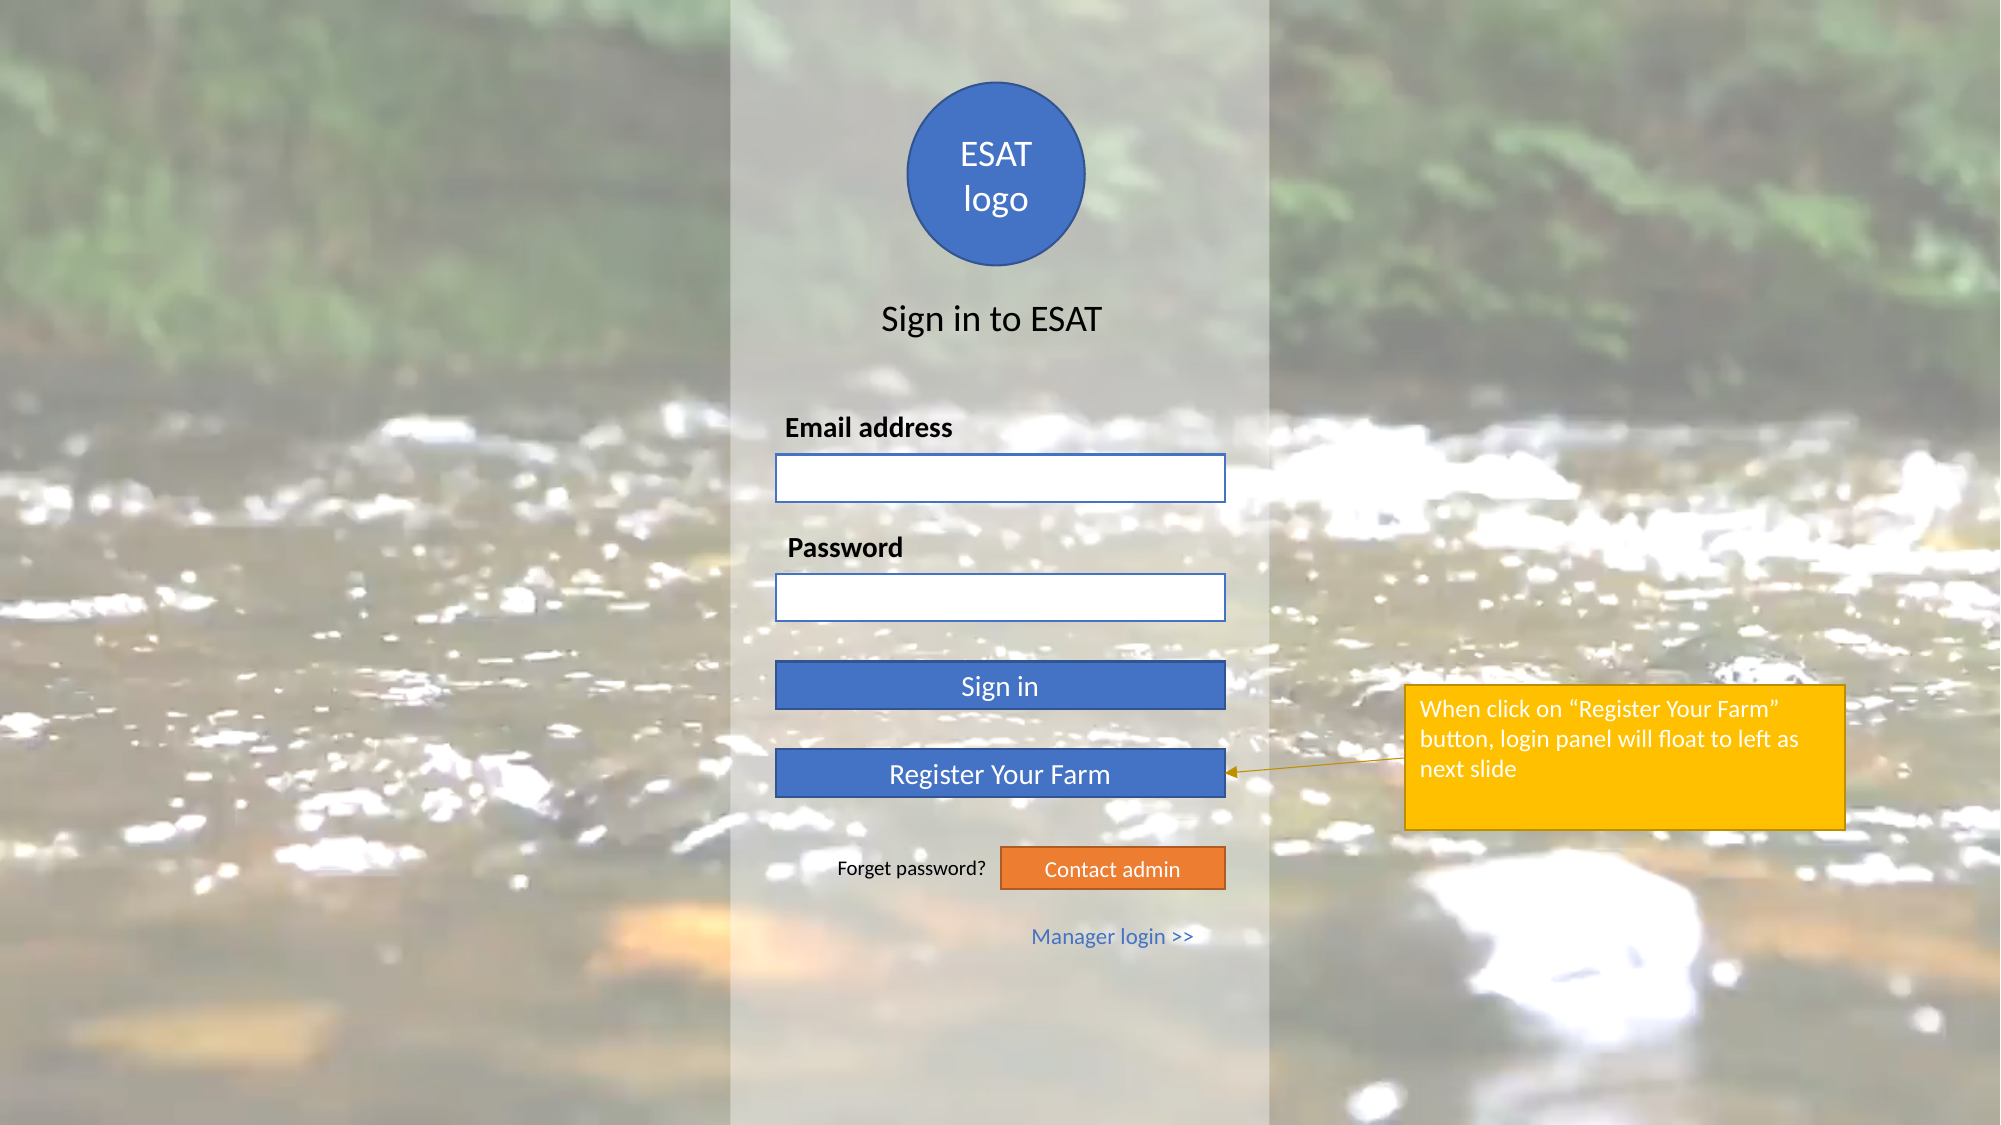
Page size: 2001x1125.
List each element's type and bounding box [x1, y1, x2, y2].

text_box [1270, 0, 2000, 1125]
text_box [0, 0, 730, 1125]
text_box [730, 0, 1270, 1125]
text_box [1224, 685, 1845, 831]
